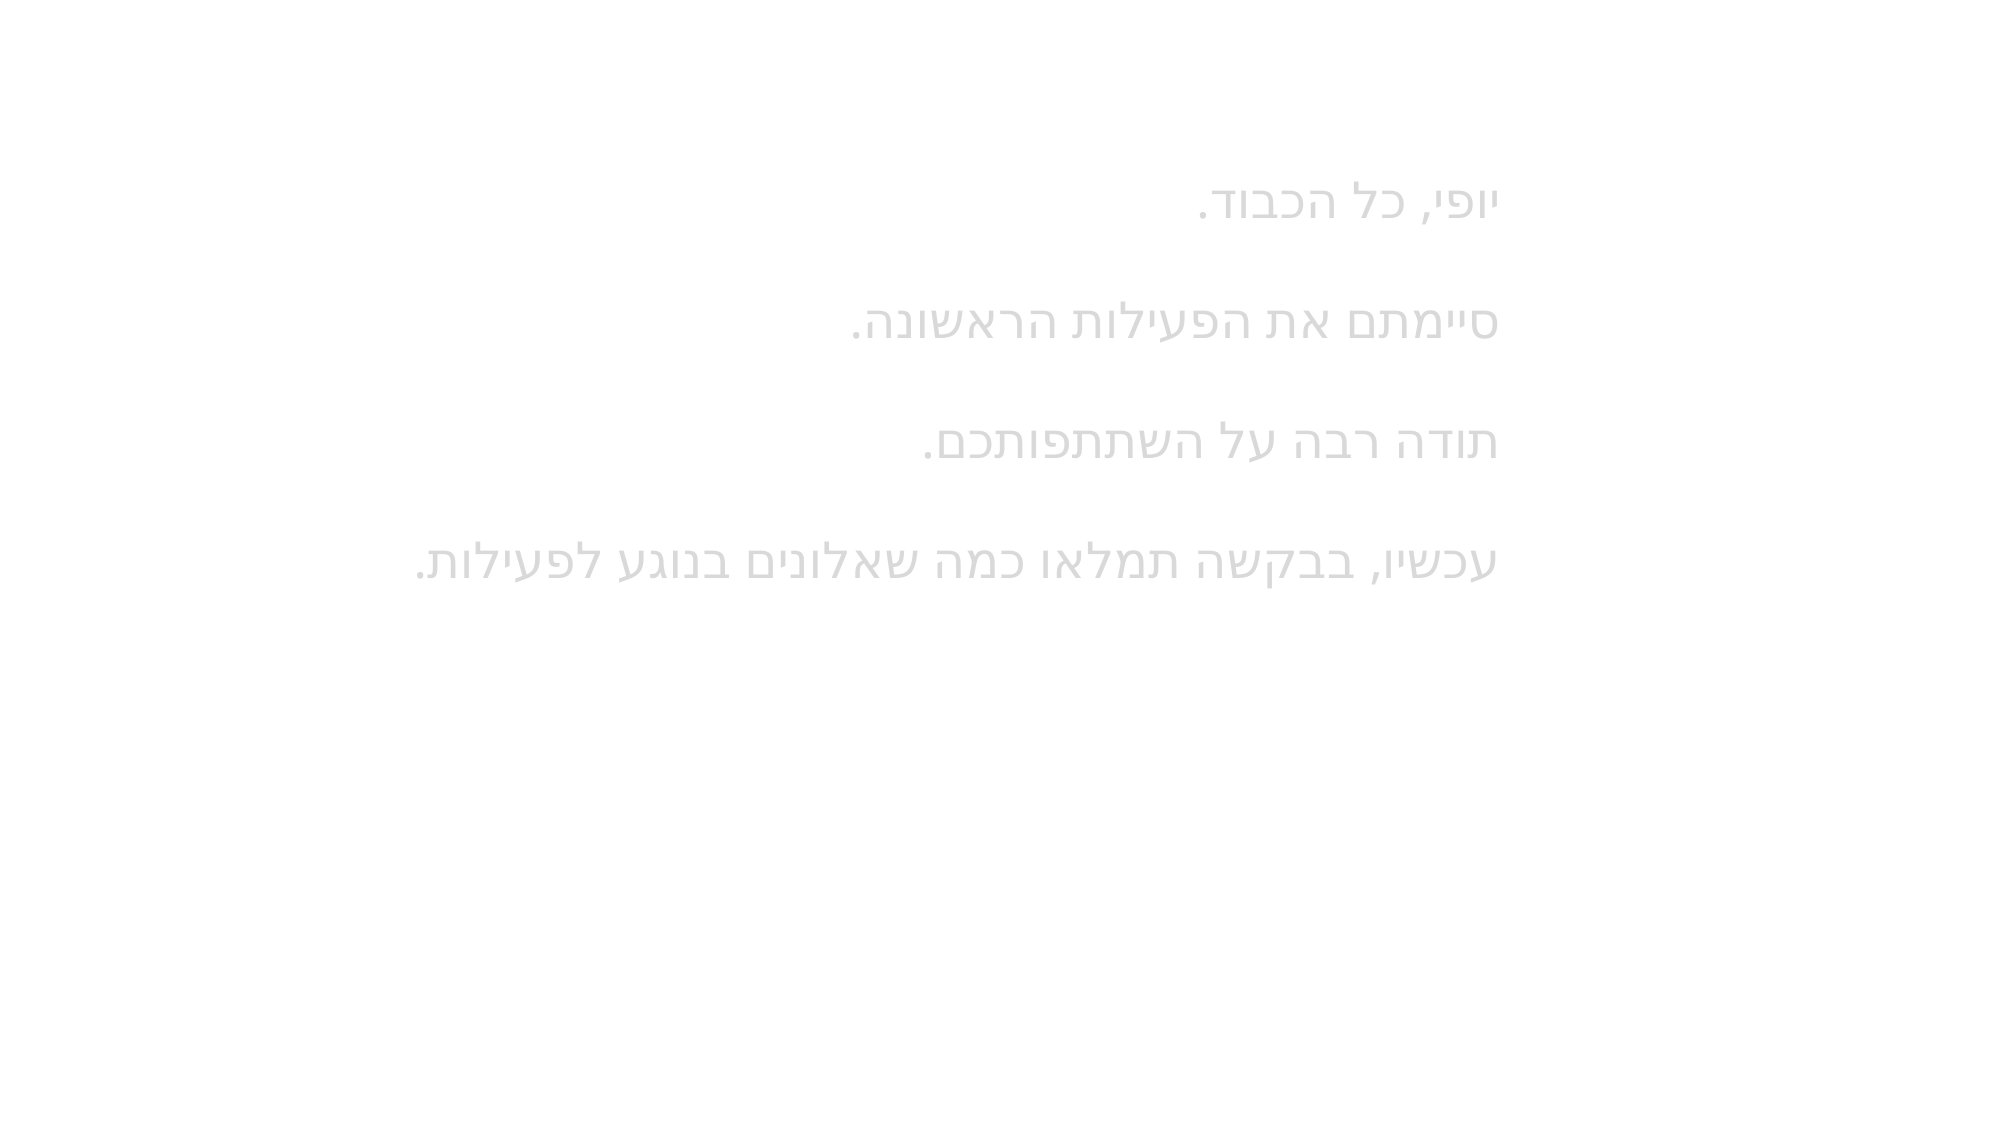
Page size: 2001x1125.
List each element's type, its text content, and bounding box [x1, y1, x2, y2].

text_box יופי, כל הכבוד. סיימתם את הפעילות הראשונה. תודה רבה על השתתפותכם. עכשיו, בבקשה תמלאו כמה שאלונים בנוגע לפעילות. [309, 161, 1516, 597]
